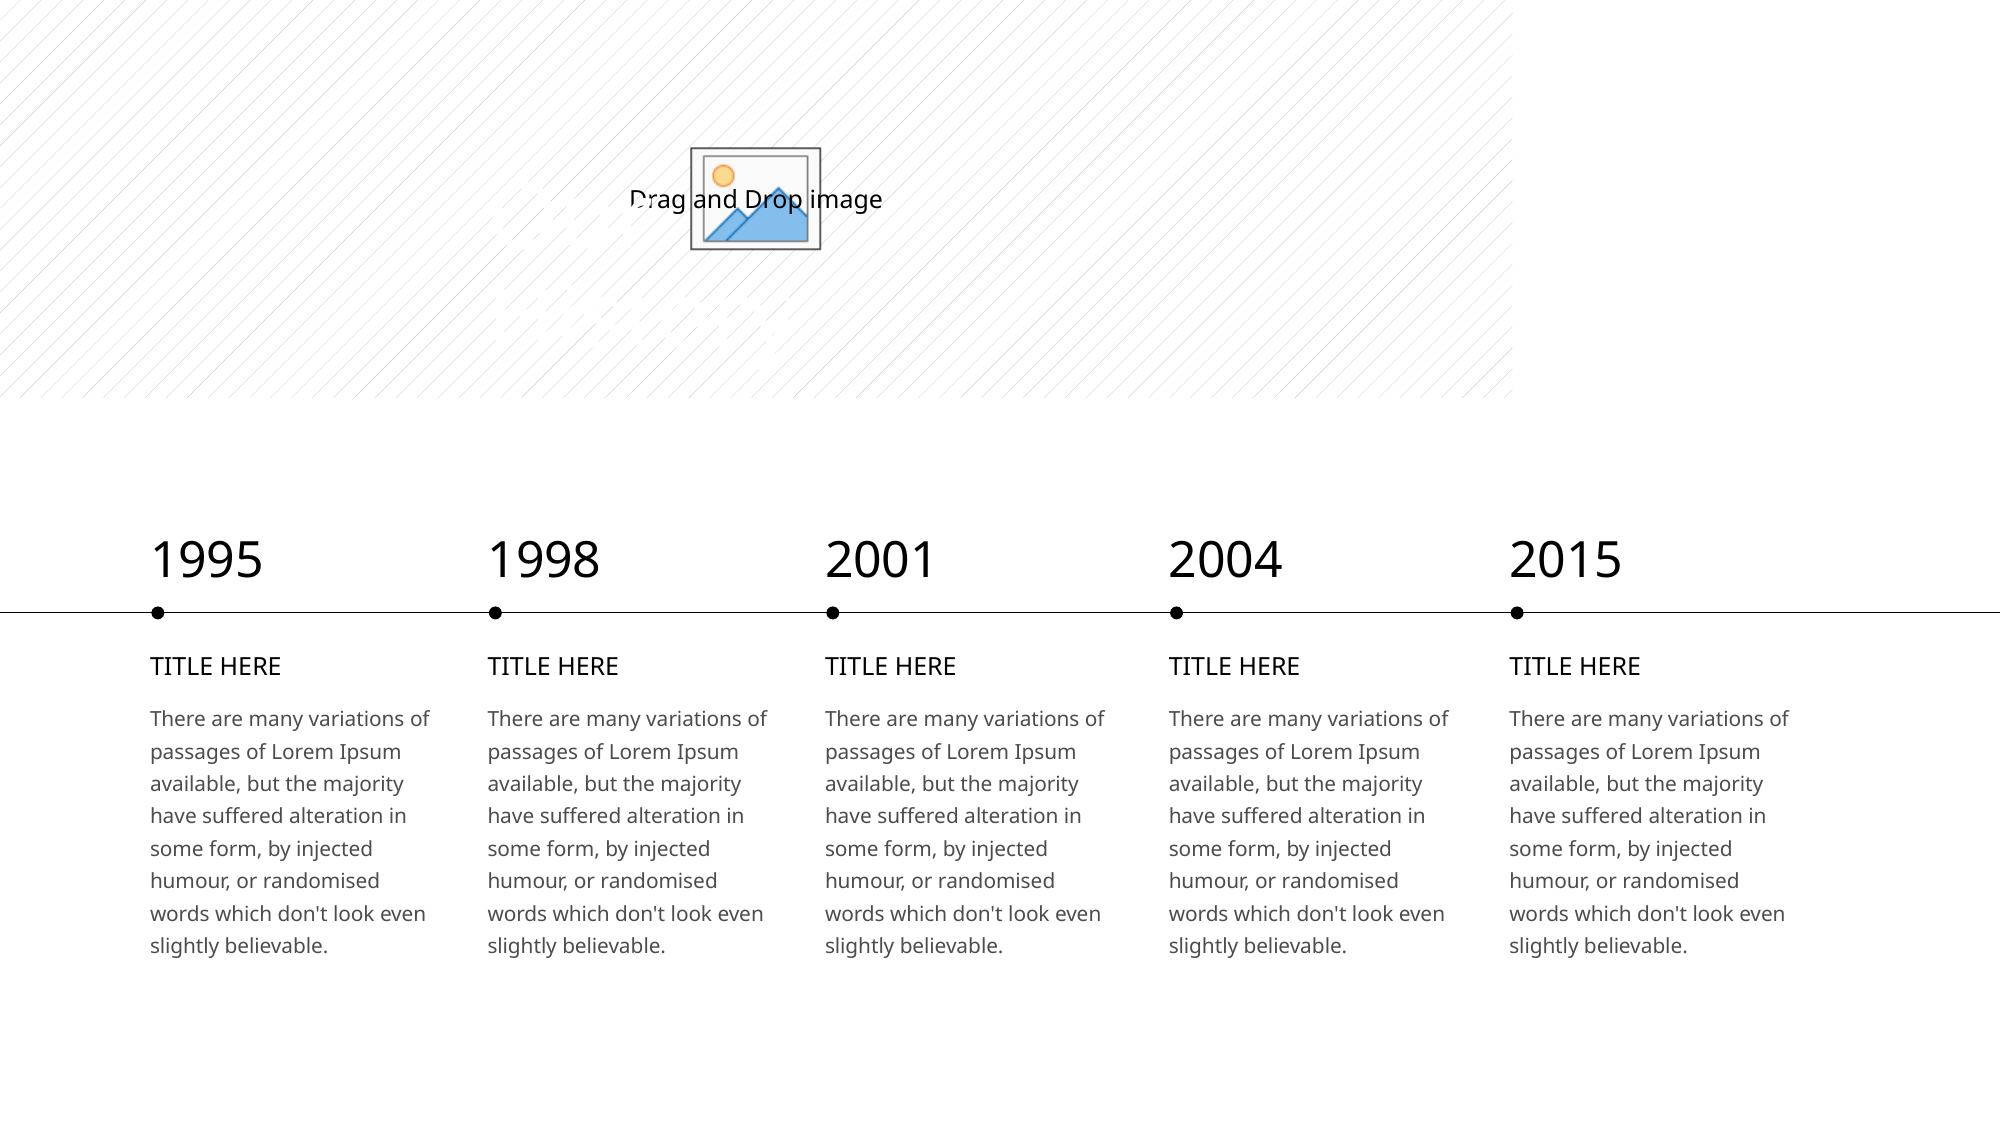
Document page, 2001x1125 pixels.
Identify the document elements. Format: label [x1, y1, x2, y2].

text_box [1509, 526, 1802, 969]
text_box [1168, 526, 1461, 969]
text_box [824, 526, 1118, 969]
text_box [487, 526, 780, 969]
picture [0, 0, 1513, 398]
text_box [150, 526, 443, 969]
